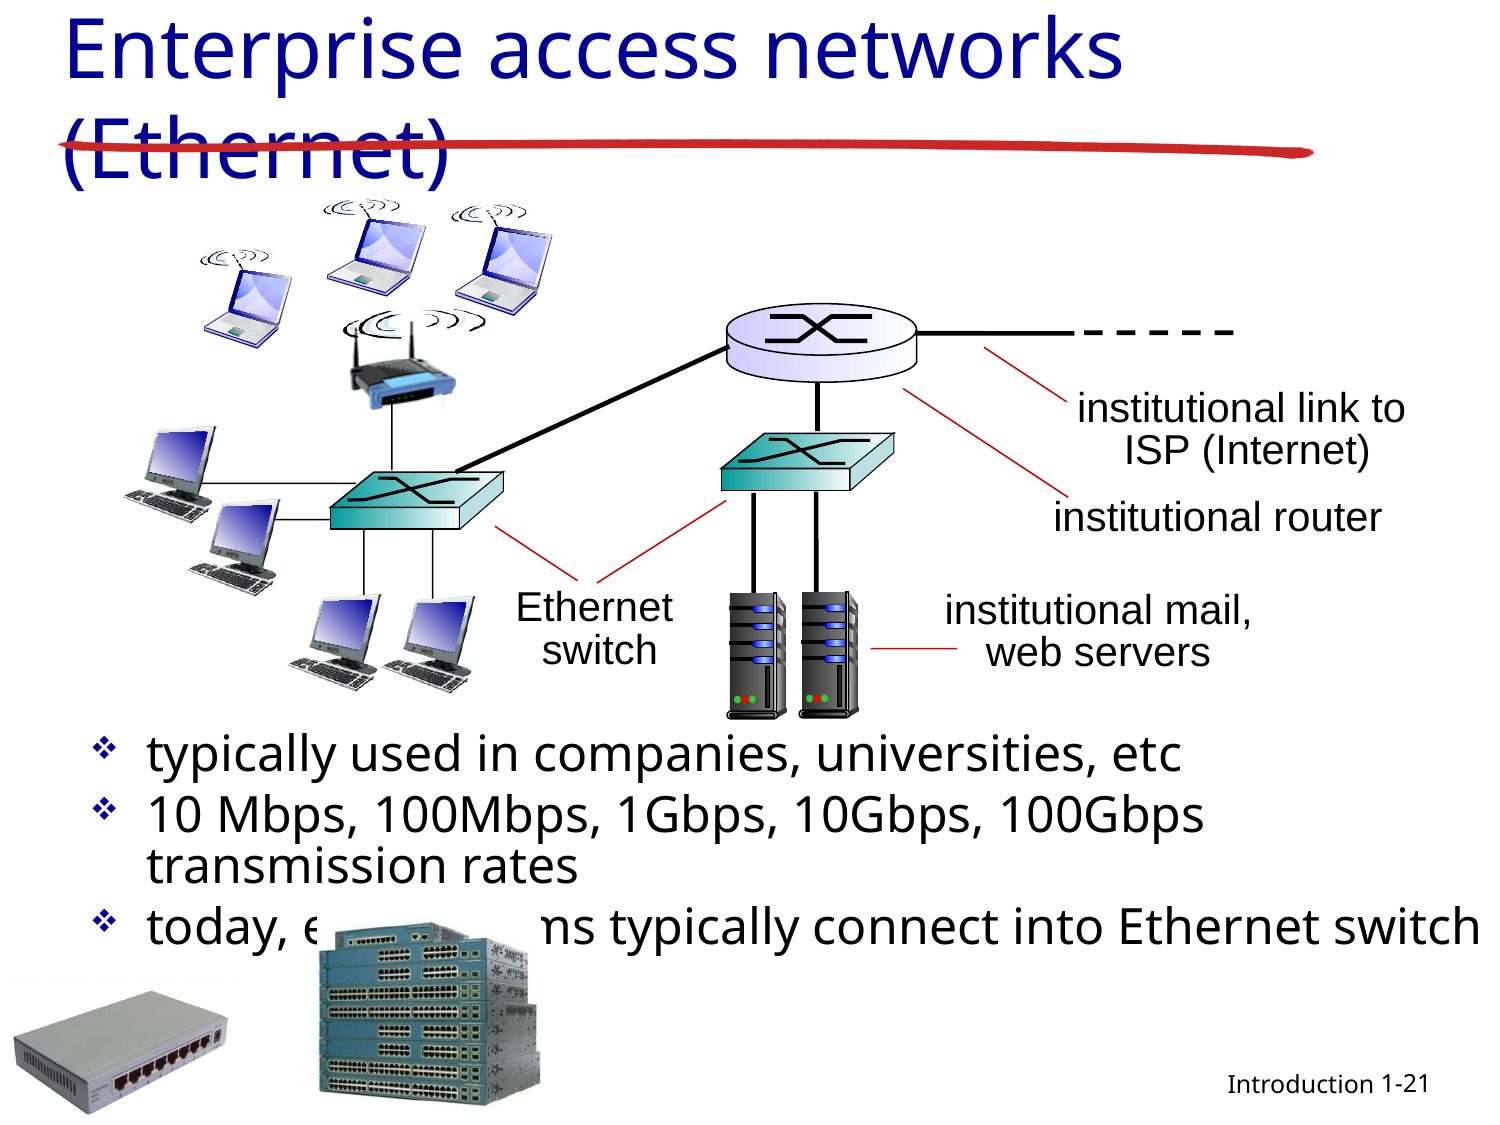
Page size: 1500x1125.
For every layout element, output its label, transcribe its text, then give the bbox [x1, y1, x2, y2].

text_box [358, 591, 478, 701]
picture [0, 980, 241, 1125]
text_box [721, 432, 895, 492]
footer Introduction [914, 1060, 1391, 1109]
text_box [264, 588, 384, 699]
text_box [450, 201, 553, 319]
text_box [330, 471, 504, 530]
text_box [342, 307, 487, 411]
title Enterprise access networks (Ethernet) [47, 32, 1413, 159]
picture [53, 134, 1329, 164]
picture [317, 901, 541, 1125]
text_box Ethernet switch [500, 580, 700, 681]
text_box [199, 247, 293, 351]
text_box institutional link to ISP (Internet) [1062, 380, 1433, 523]
list typically used in companies, universities, etc 10 Mbps, 100Mbps, 1Gbps, 10Gbps, 100Gbps transmission rates today, end systems typically connect into Ethernet switch [74, 723, 1500, 956]
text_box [321, 197, 427, 299]
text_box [163, 494, 284, 605]
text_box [726, 592, 788, 720]
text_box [726, 303, 919, 383]
text_box institutional mail, web servers [929, 582, 1268, 683]
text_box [798, 591, 860, 719]
slide_number 1-21 [1365, 1059, 1477, 1106]
text_box institutional router [1038, 489, 1398, 548]
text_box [99, 420, 219, 531]
